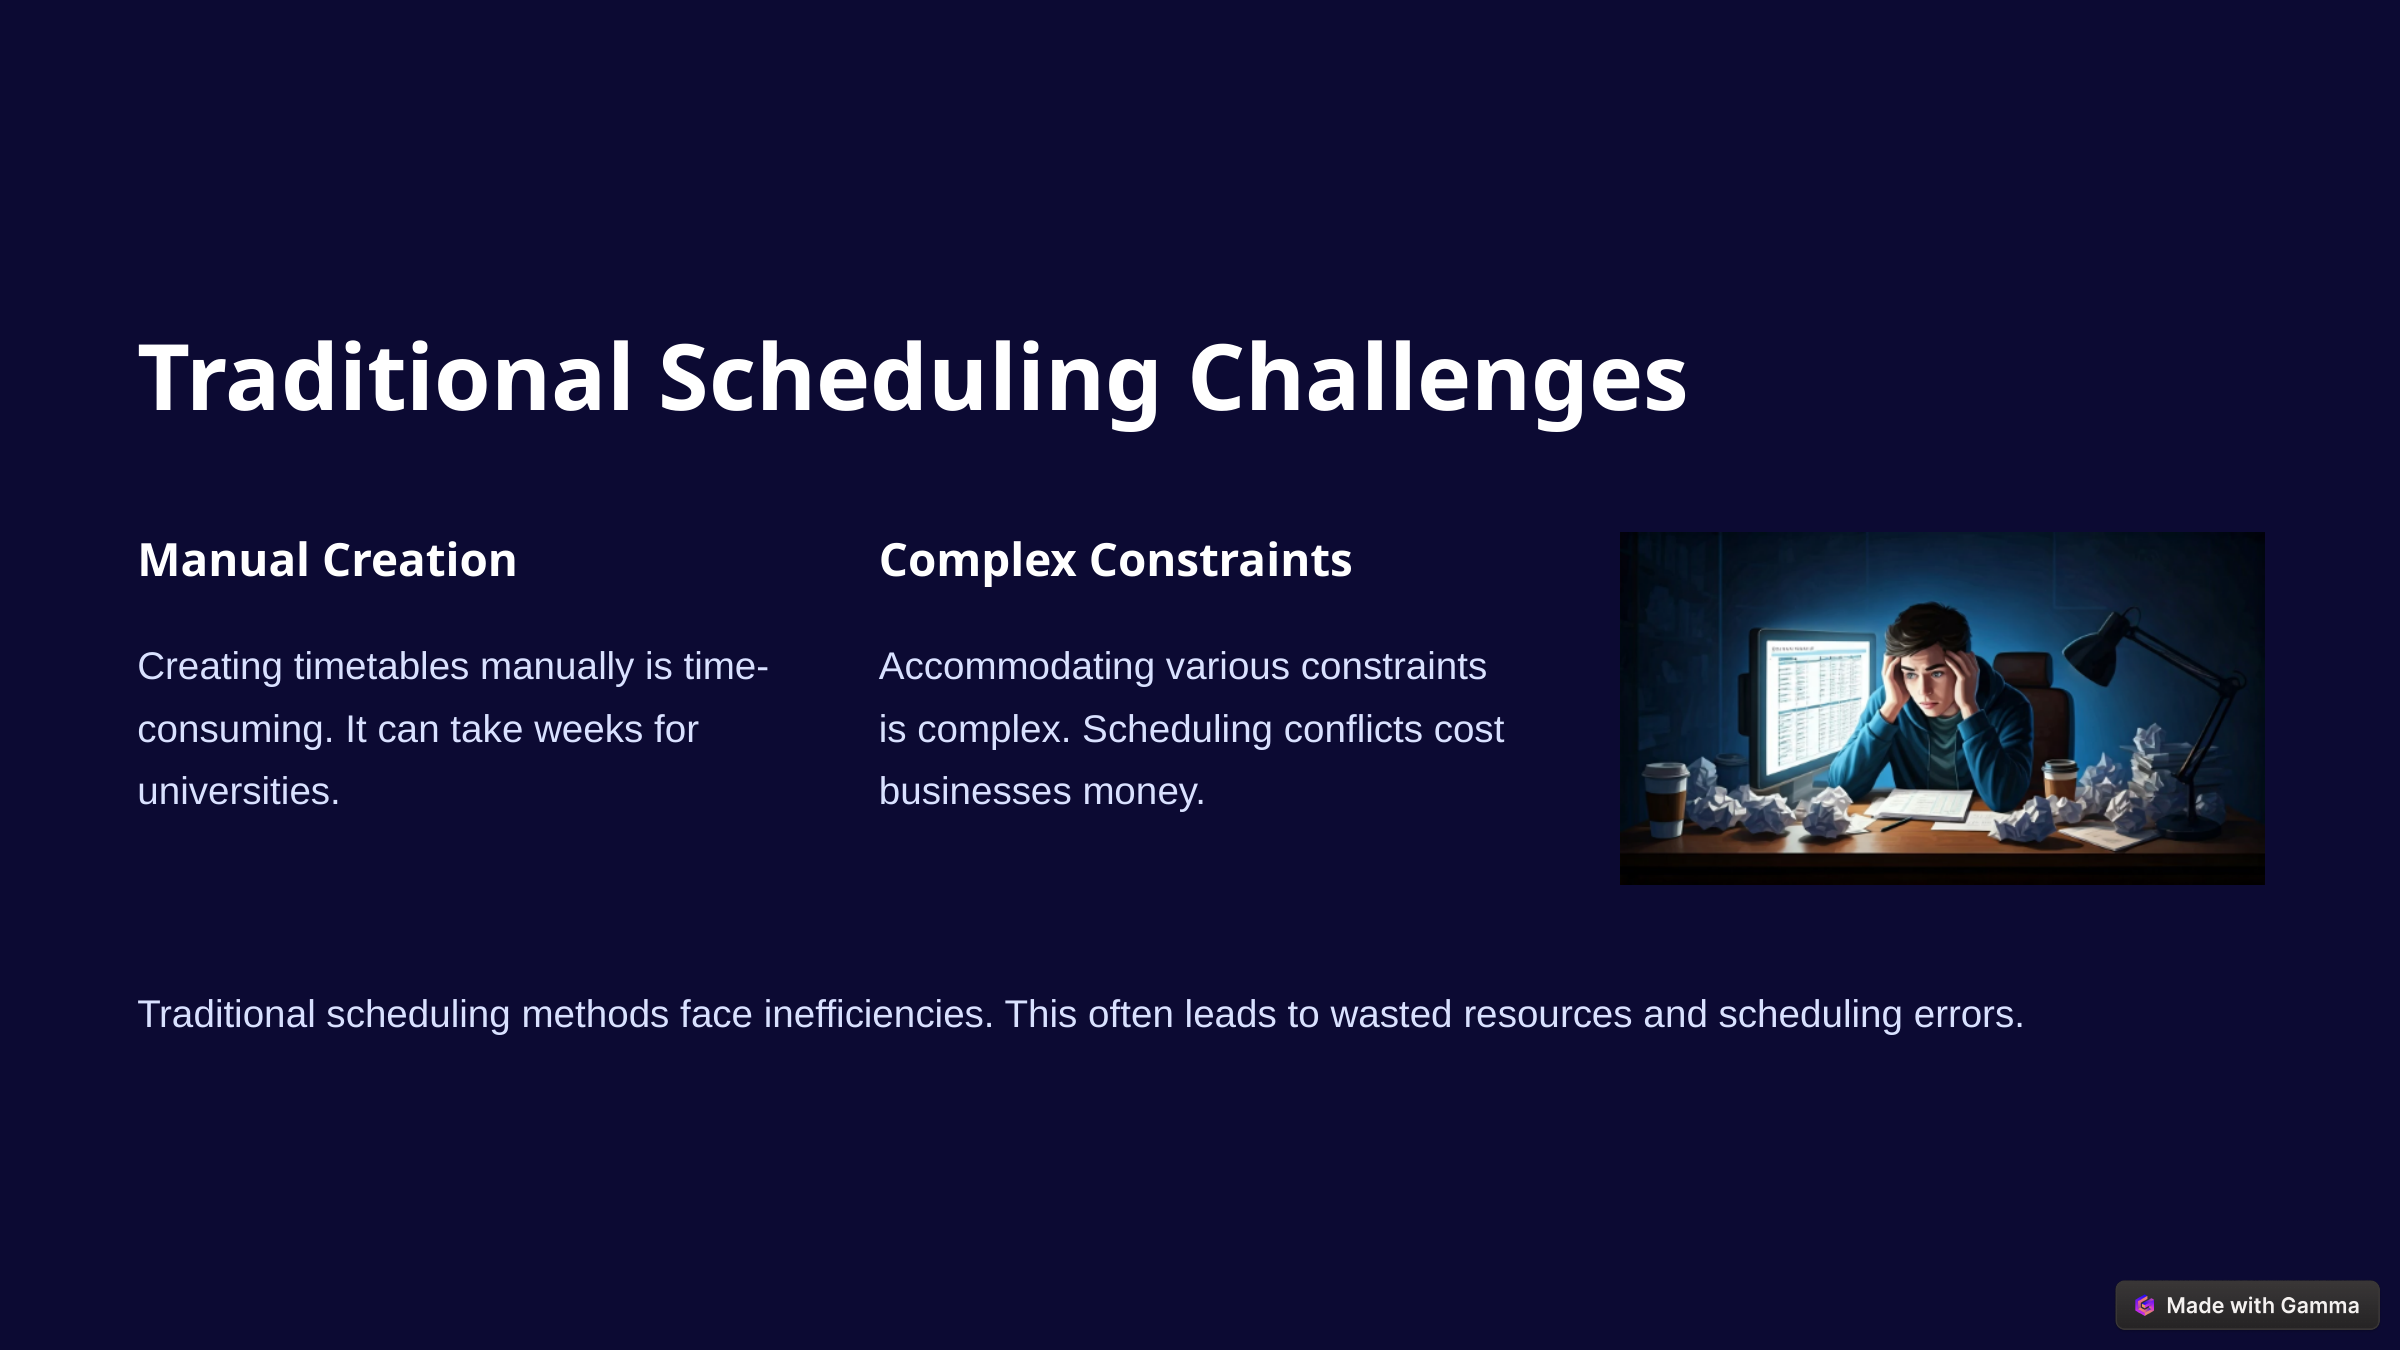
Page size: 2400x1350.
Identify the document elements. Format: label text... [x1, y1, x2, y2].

text_box Complex Constraints [878, 527, 1416, 586]
picture [2106, 1271, 2389, 1339]
text_box Traditional scheduling methods face inefficiencies. This often leads to wasted resources and scheduling errors. [137, 972, 2263, 1036]
text_box Accommodating various constraints is complex. Scheduling conflicts cost businesses money. [878, 624, 1524, 814]
text_box Creating timetables manually is time-consuming. It can take weeks for universities. [137, 624, 782, 814]
text_box Traditional Scheduling Challenges [137, 314, 1857, 430]
text_box Manual Creation [137, 527, 600, 586]
picture [1620, 532, 2265, 885]
